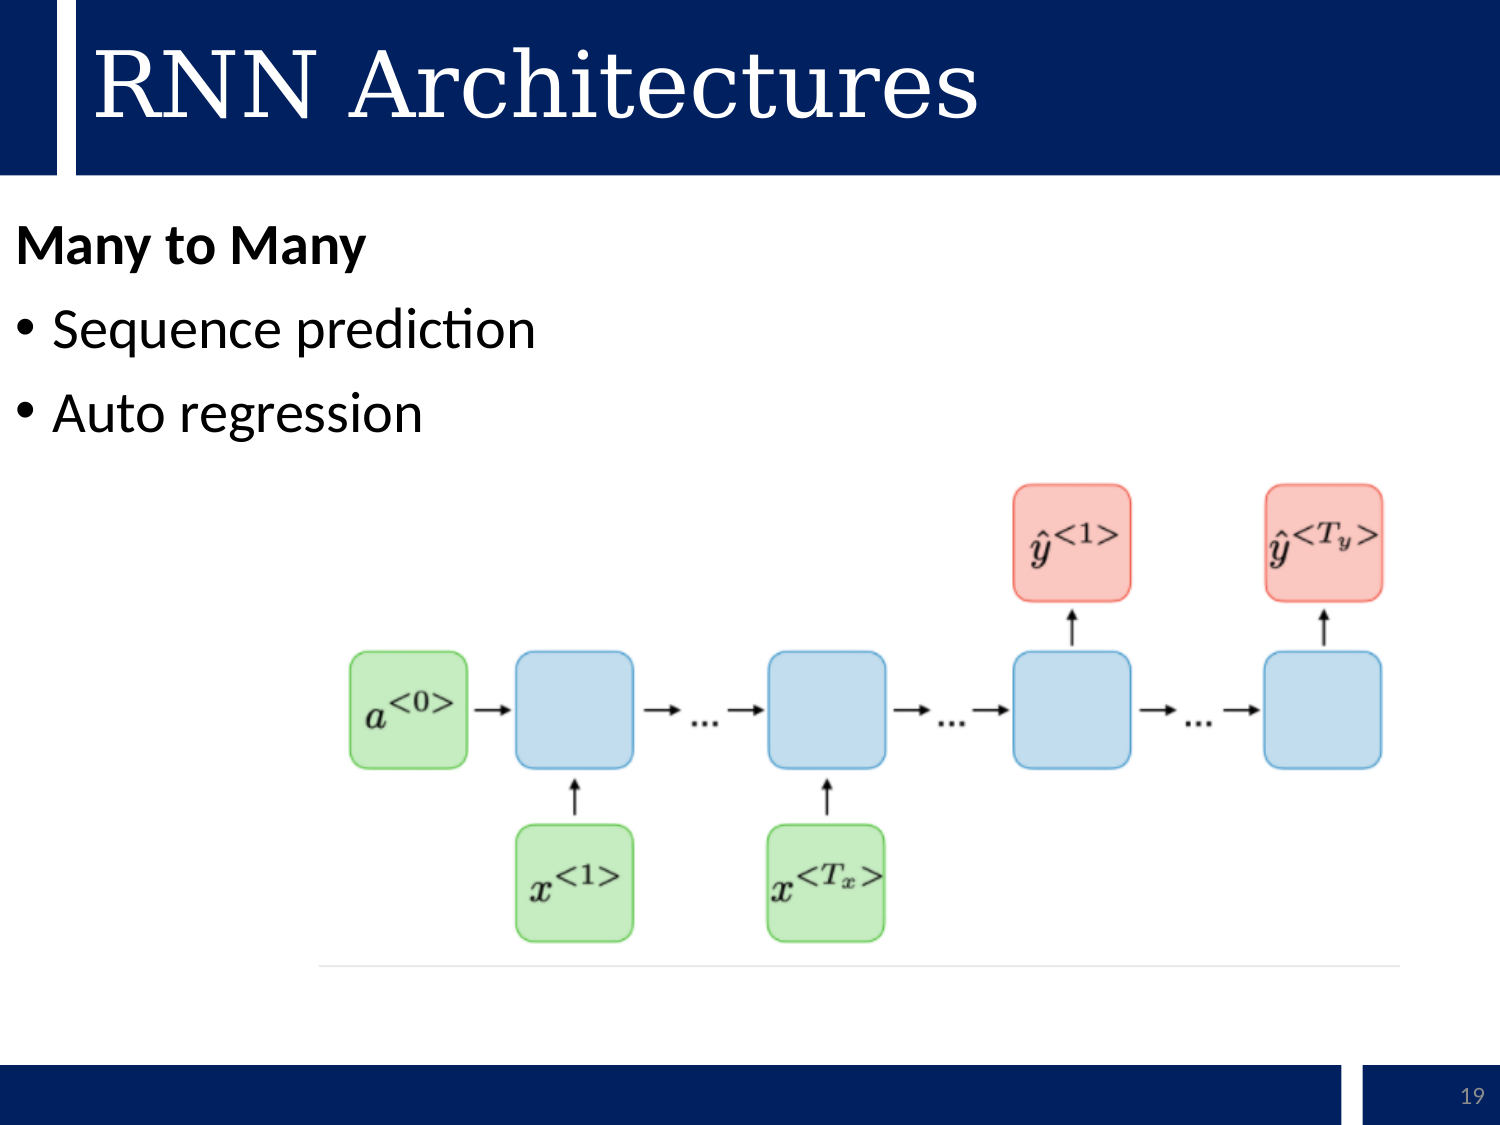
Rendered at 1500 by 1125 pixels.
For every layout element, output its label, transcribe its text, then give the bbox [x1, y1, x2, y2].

footer [0, 1066, 1342, 1125]
picture [318, 481, 1400, 1002]
list Many to Many Sequence prediction Auto regression [0, 207, 1500, 1066]
title RNN Architectures [76, 0, 1500, 176]
slide_number 19 [1362, 1066, 1500, 1125]
